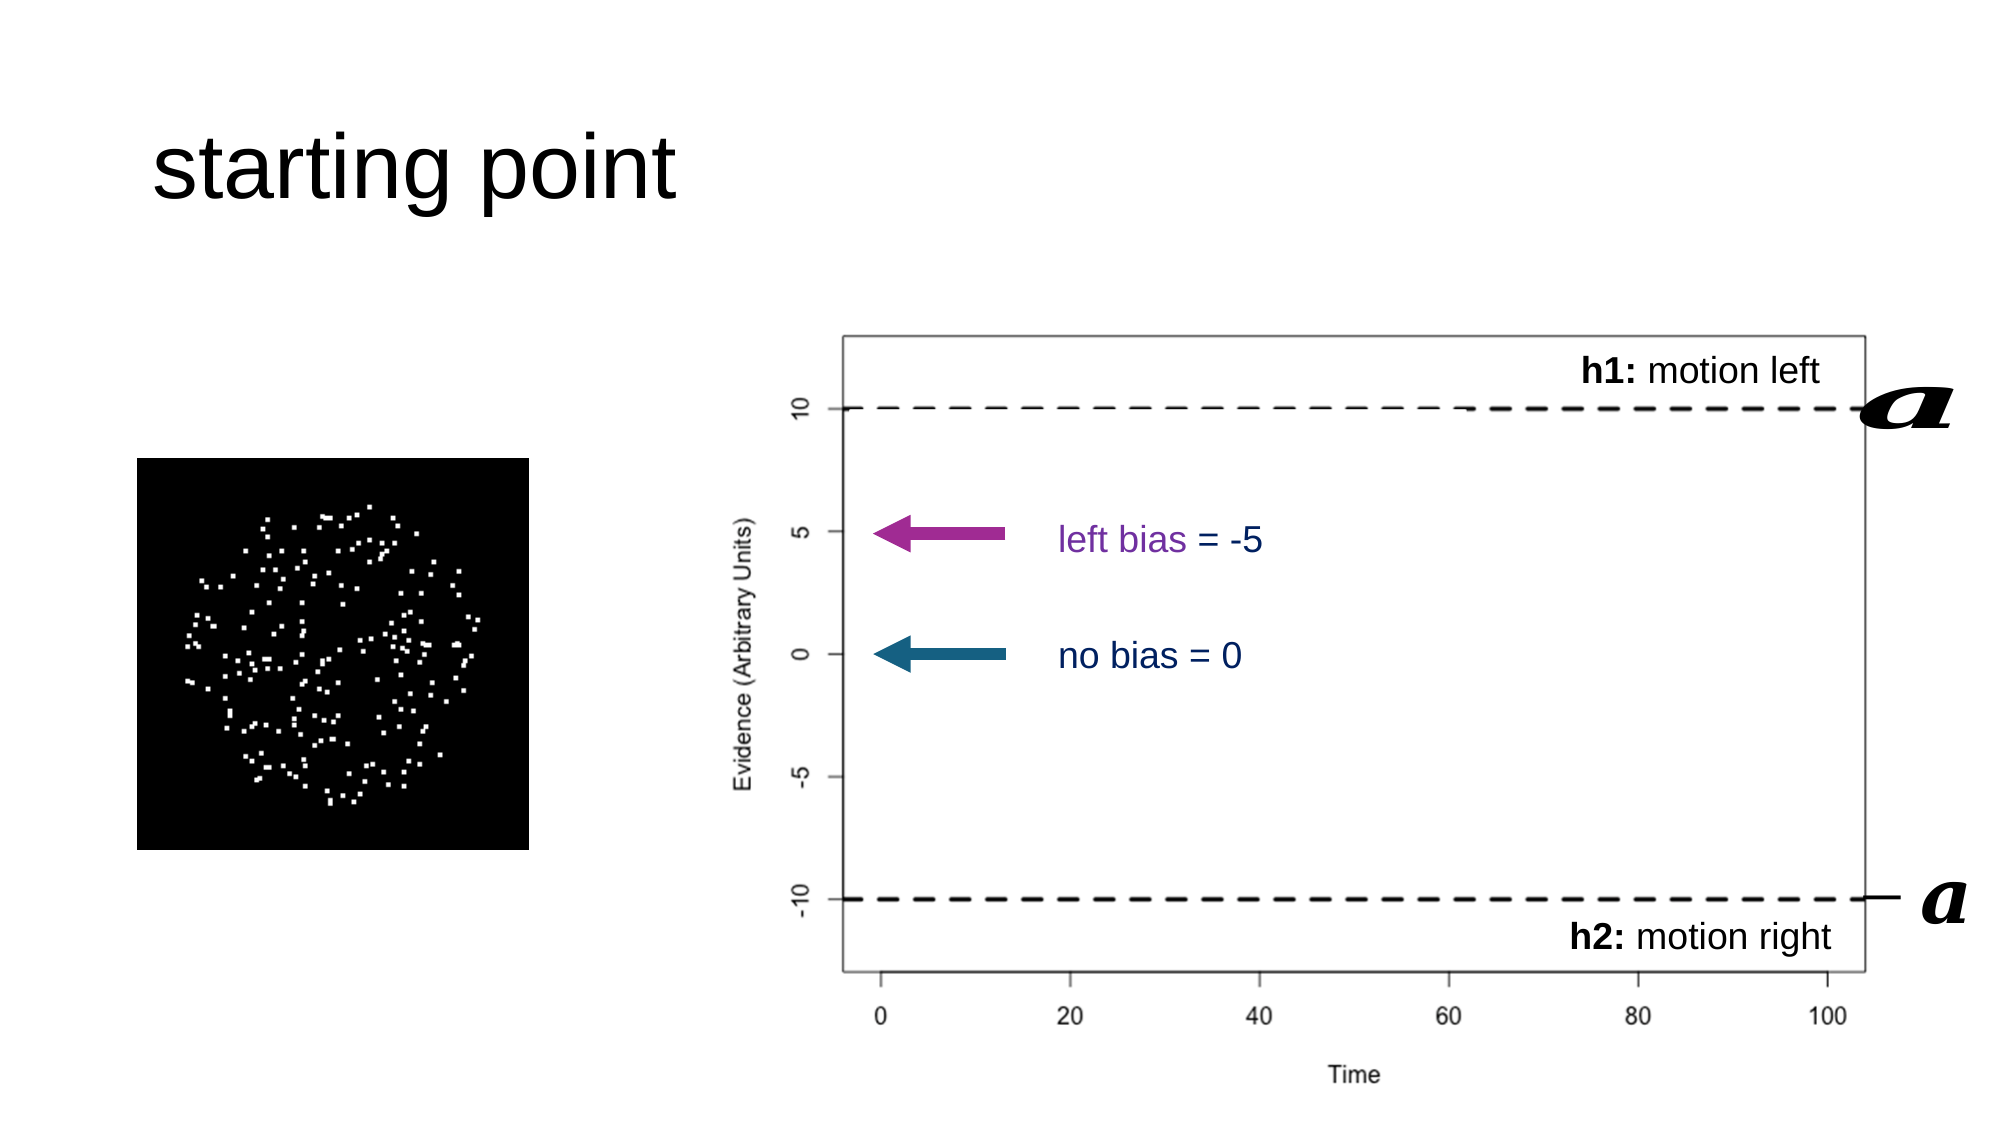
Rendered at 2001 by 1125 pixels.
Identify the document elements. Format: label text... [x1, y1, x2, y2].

picture [724, 217, 1926, 1119]
title starting point [137, 59, 1863, 278]
picture [136, 458, 529, 850]
